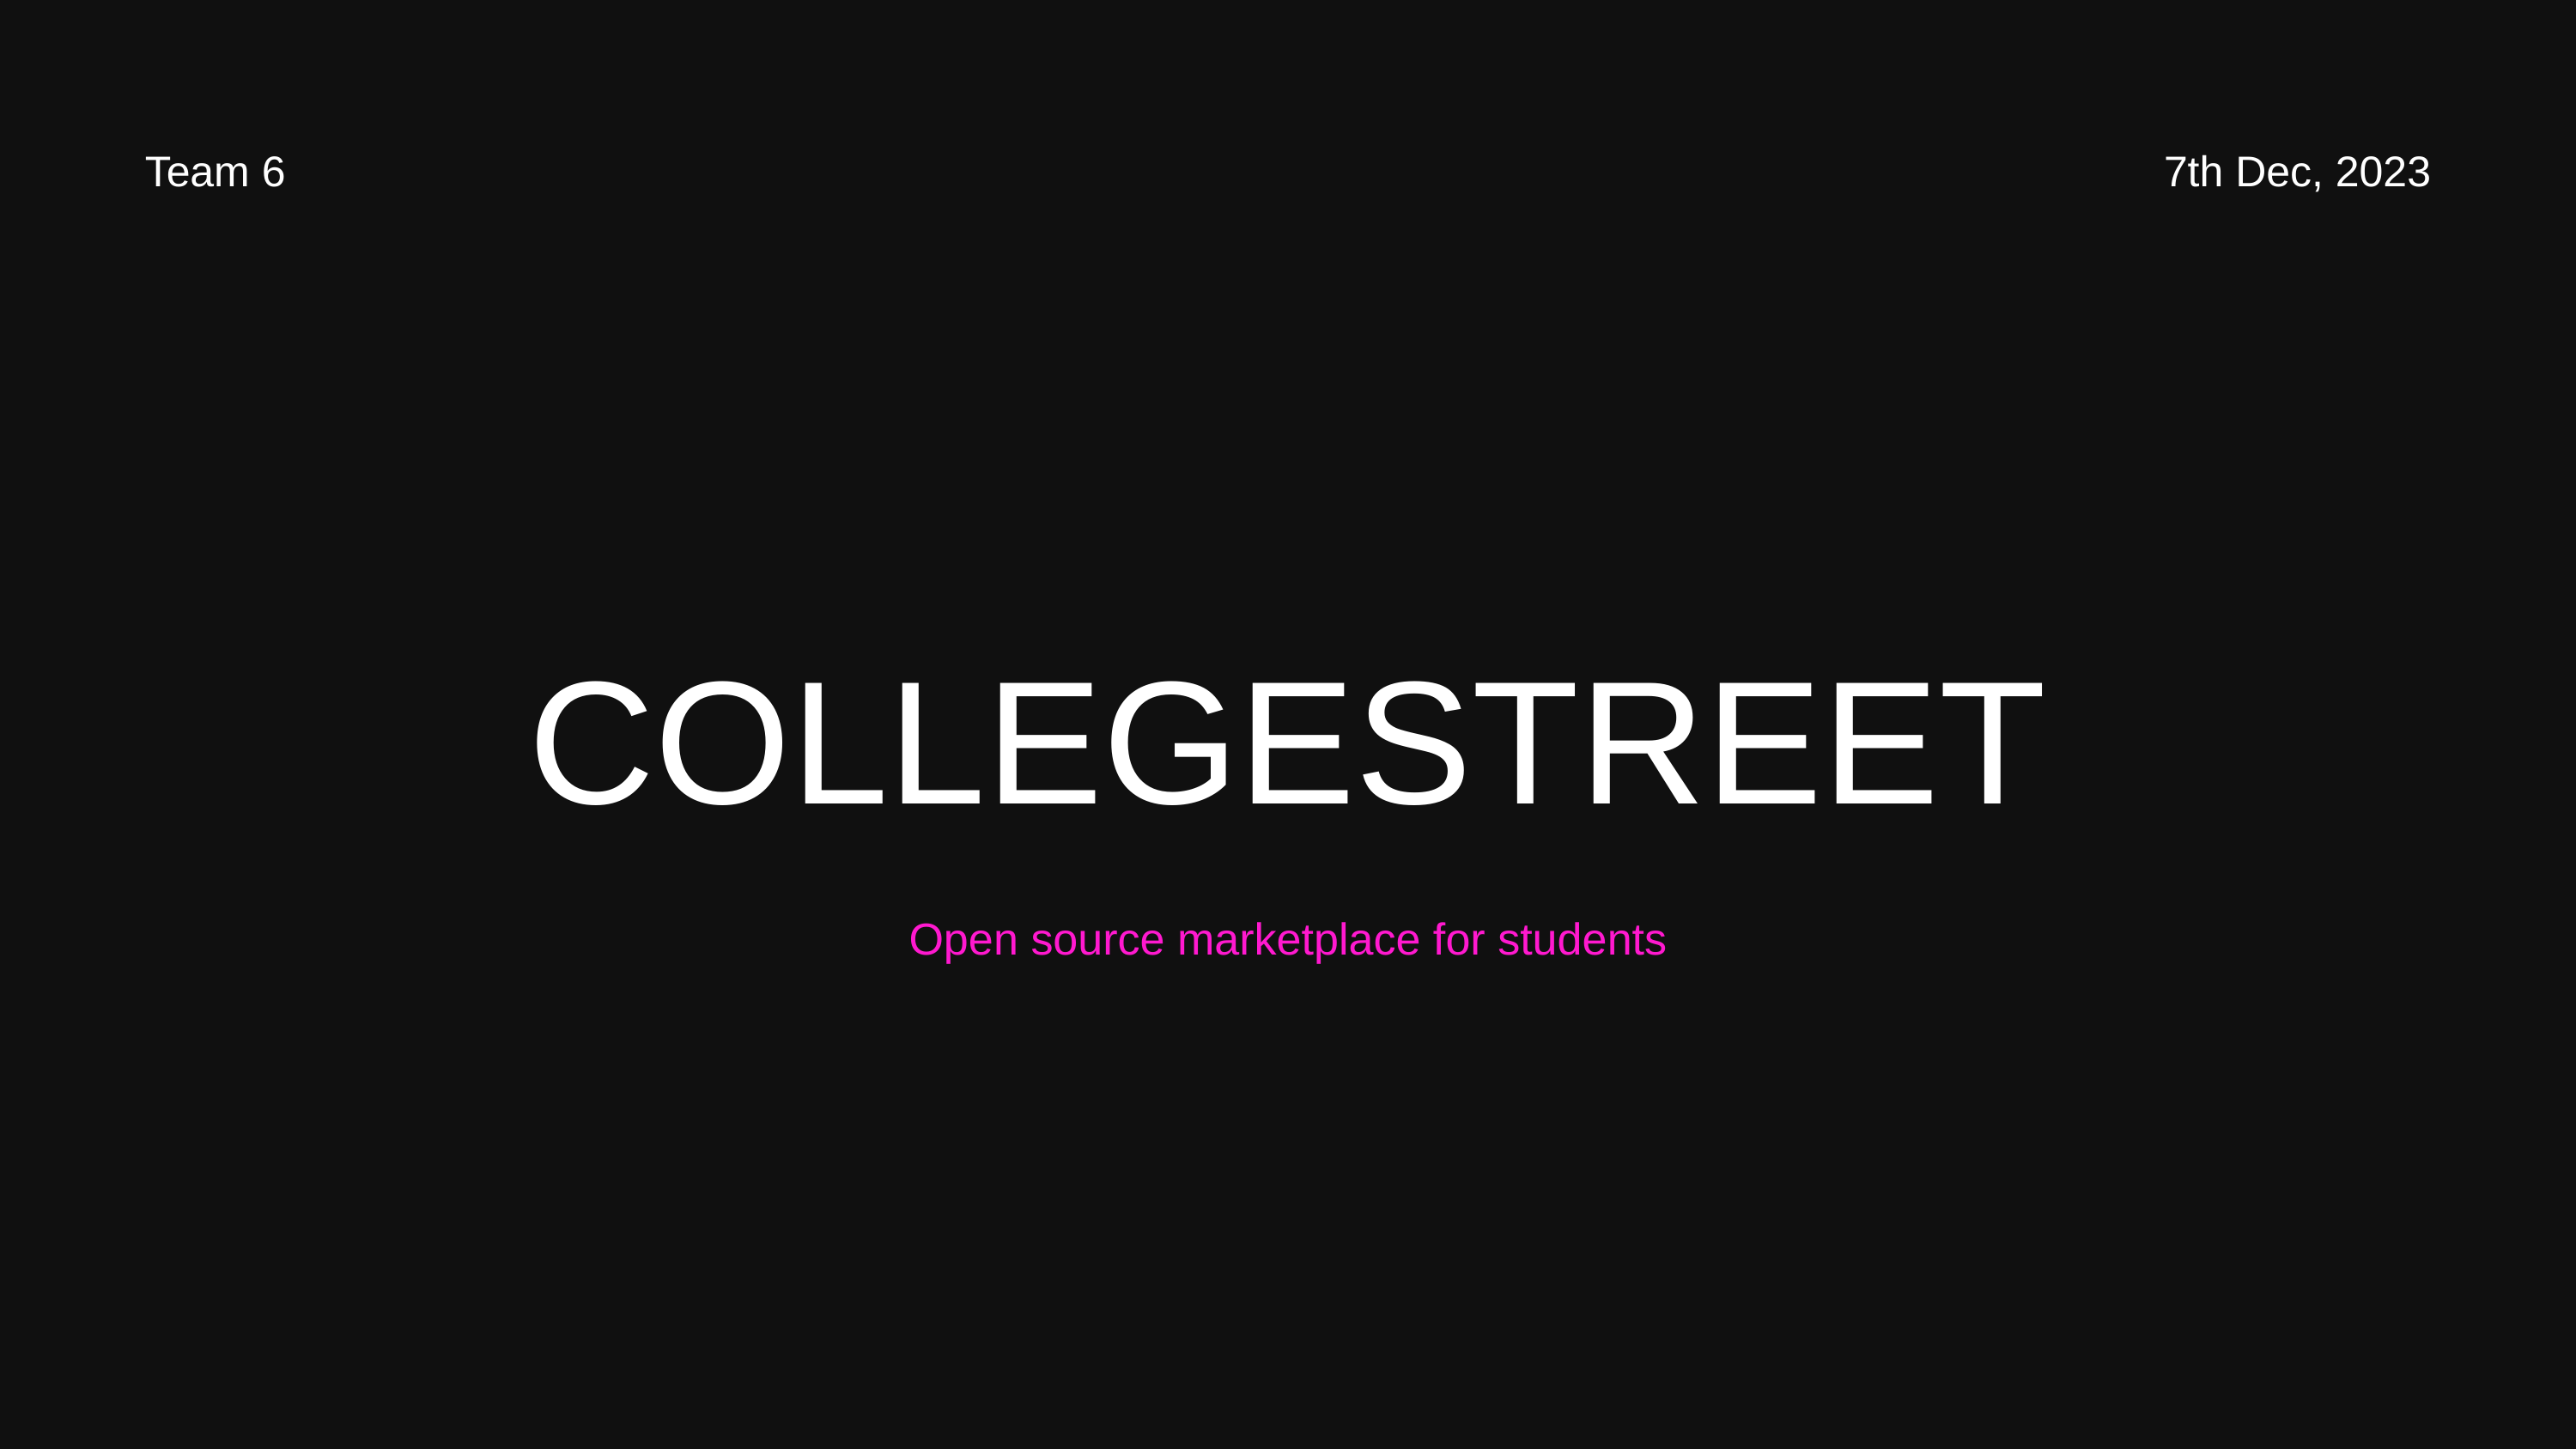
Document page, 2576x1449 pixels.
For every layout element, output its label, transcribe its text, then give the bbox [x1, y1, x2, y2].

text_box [174, 607, 2402, 955]
text_box 7th Dec, 2023 [1877, 134, 2432, 196]
text_box Team 6 [144, 134, 699, 196]
